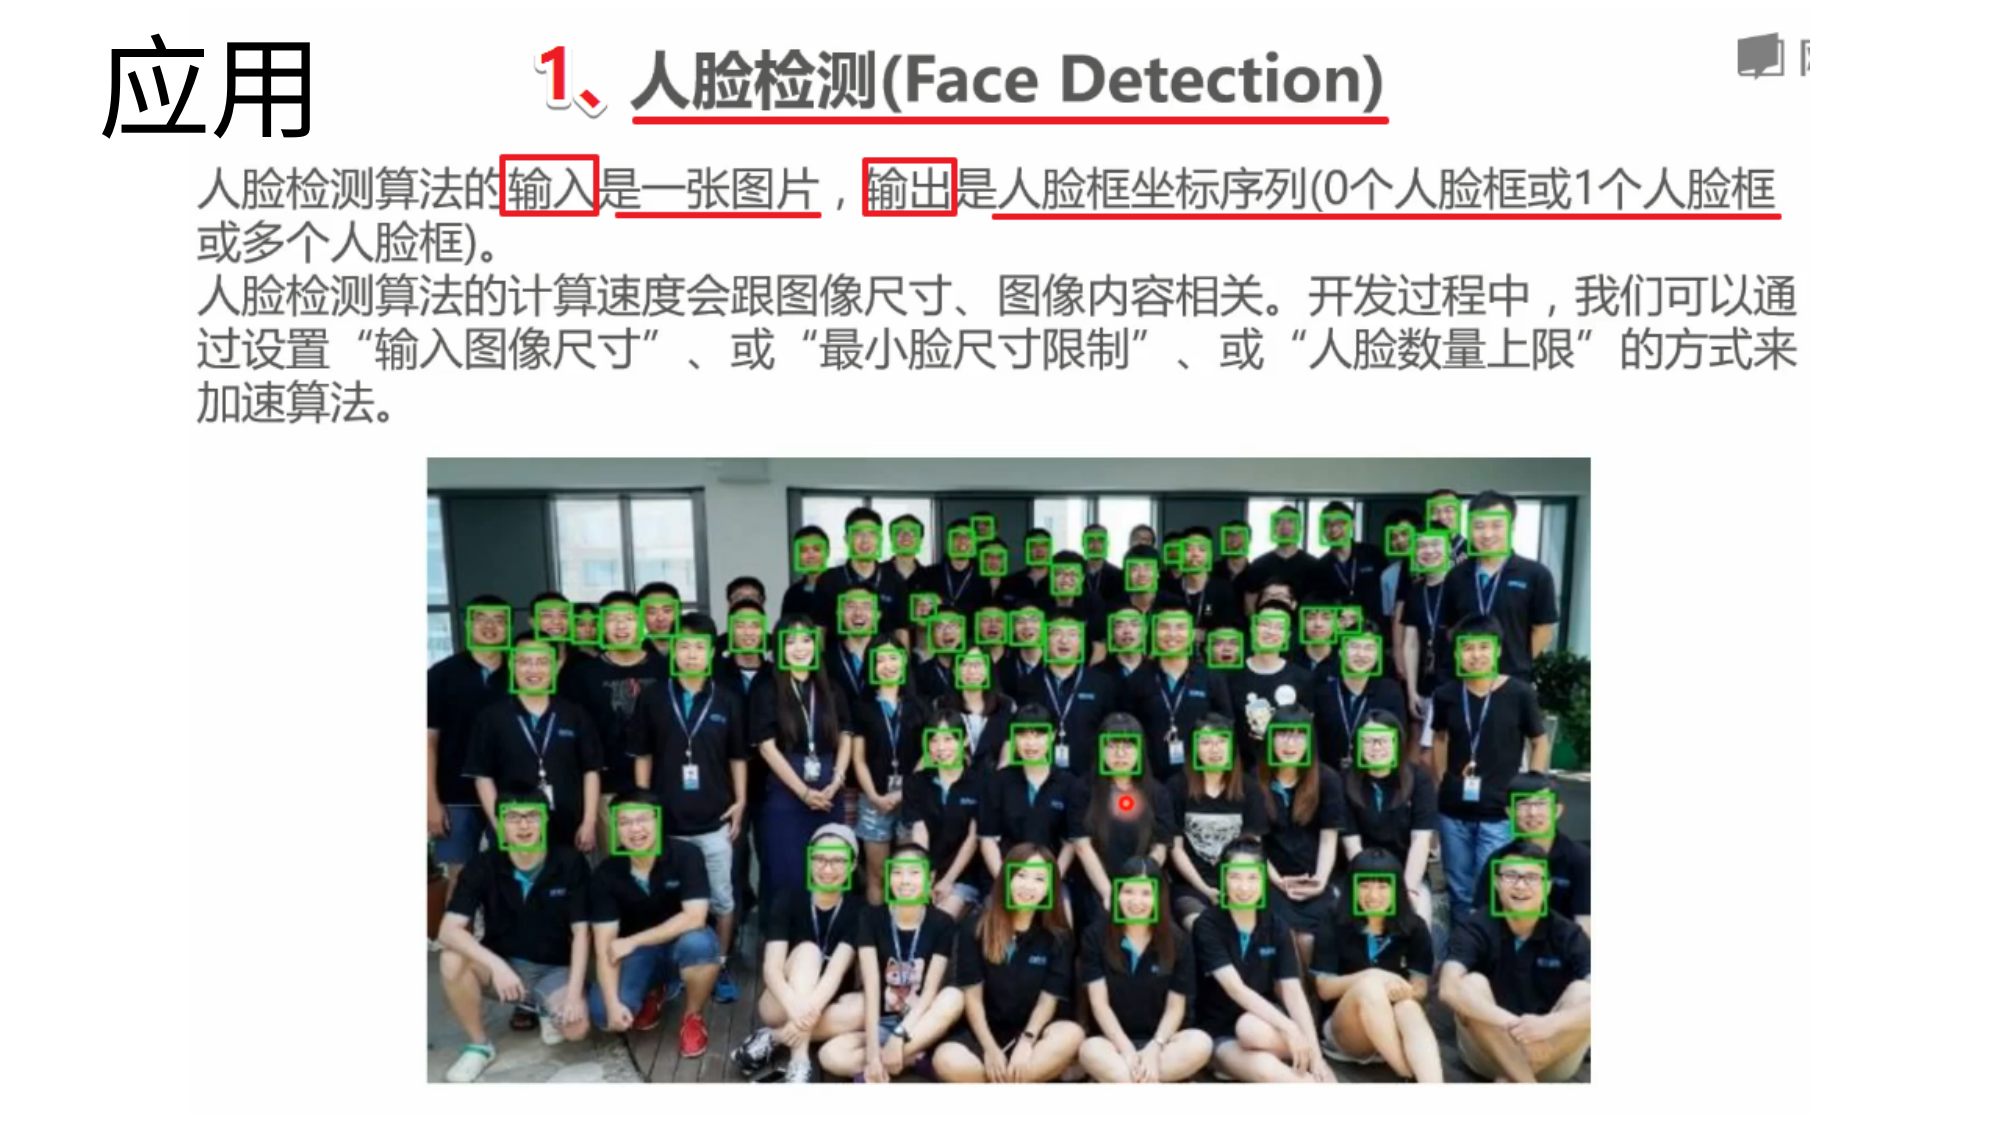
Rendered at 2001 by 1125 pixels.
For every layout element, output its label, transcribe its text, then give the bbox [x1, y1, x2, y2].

text_box 应用 [83, 9, 190, 160]
picture [190, 9, 1810, 1116]
